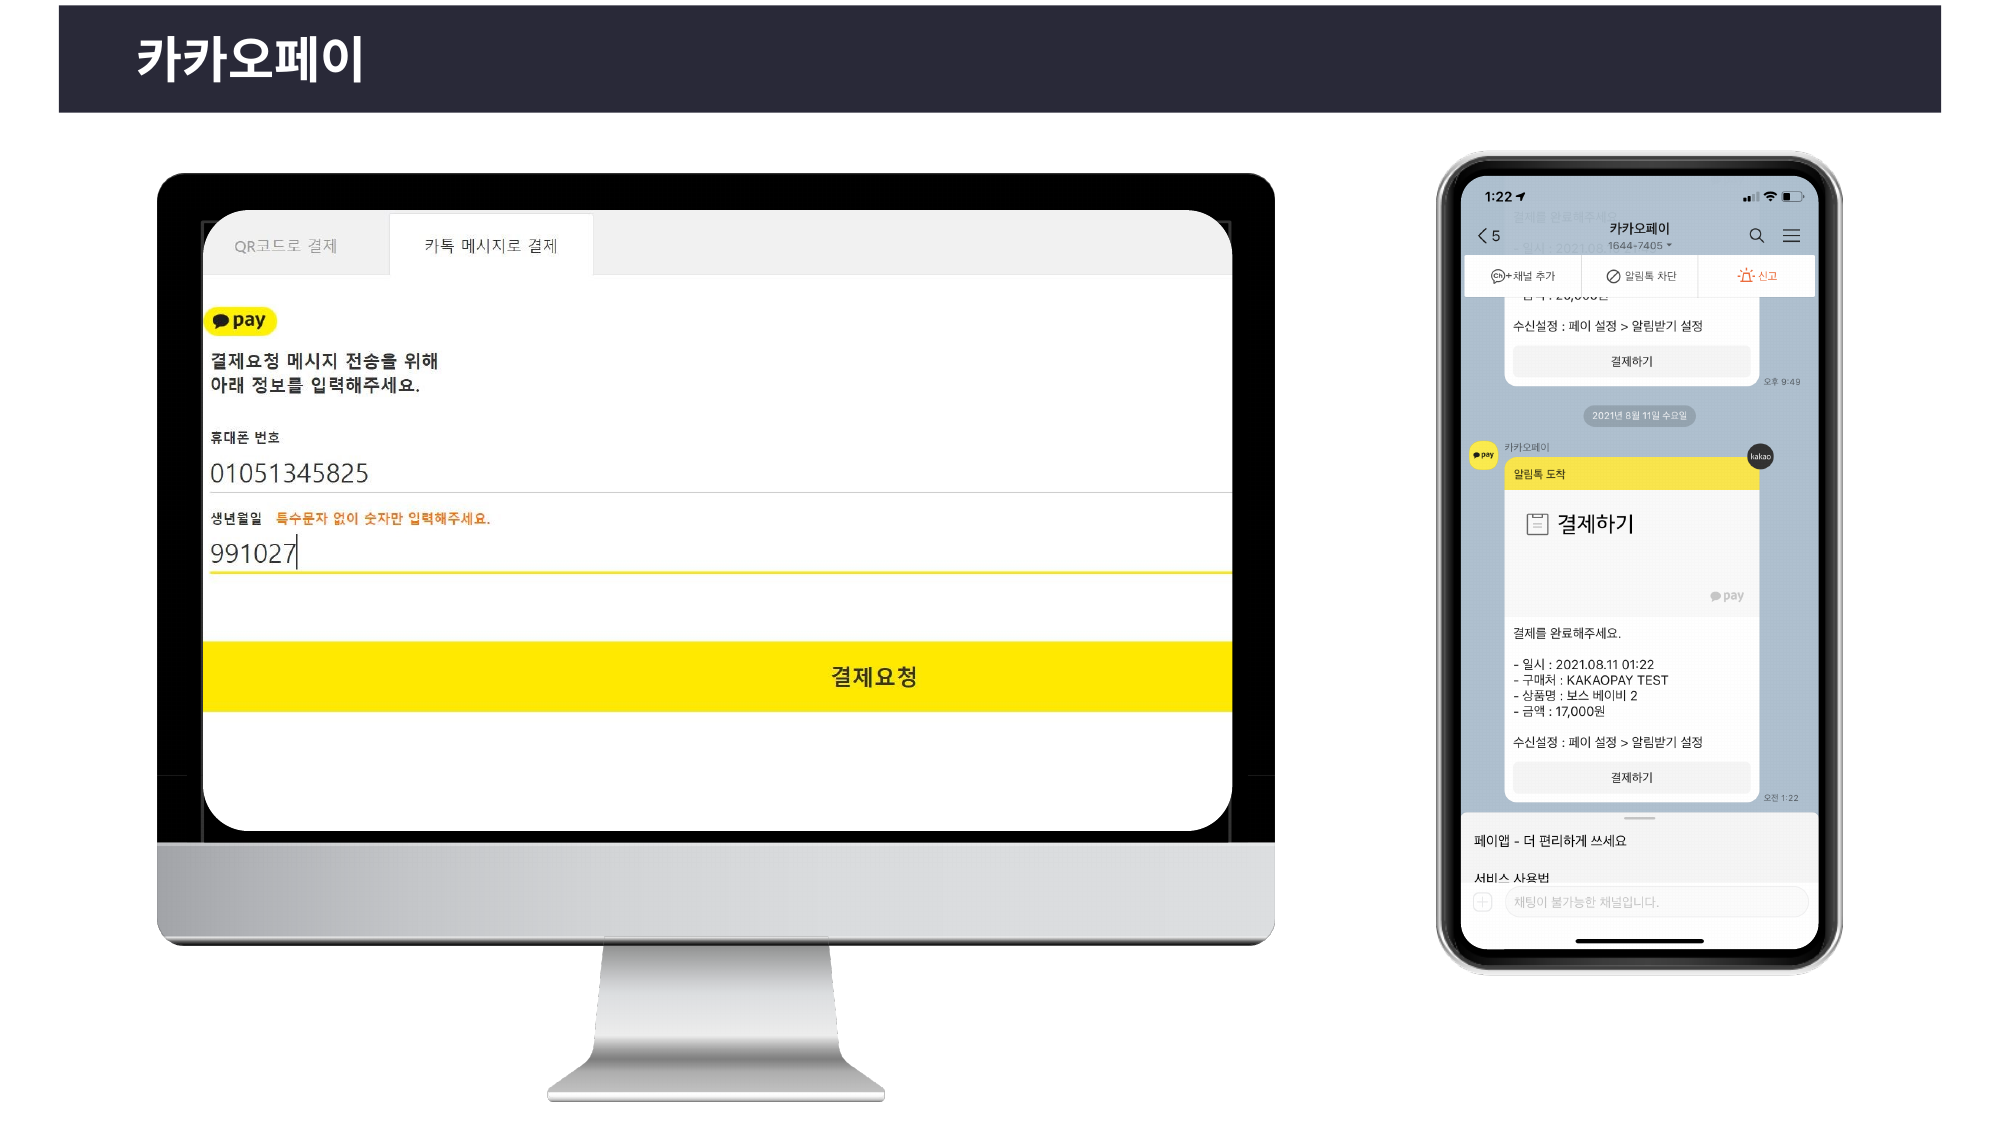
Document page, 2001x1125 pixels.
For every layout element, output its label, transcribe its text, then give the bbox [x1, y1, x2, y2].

text_box [58, 5, 1942, 113]
text_box 카카오페이 [121, 21, 956, 96]
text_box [157, 173, 1275, 1102]
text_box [1436, 149, 1843, 977]
picture [1460, 175, 1819, 950]
picture [203, 210, 1233, 831]
